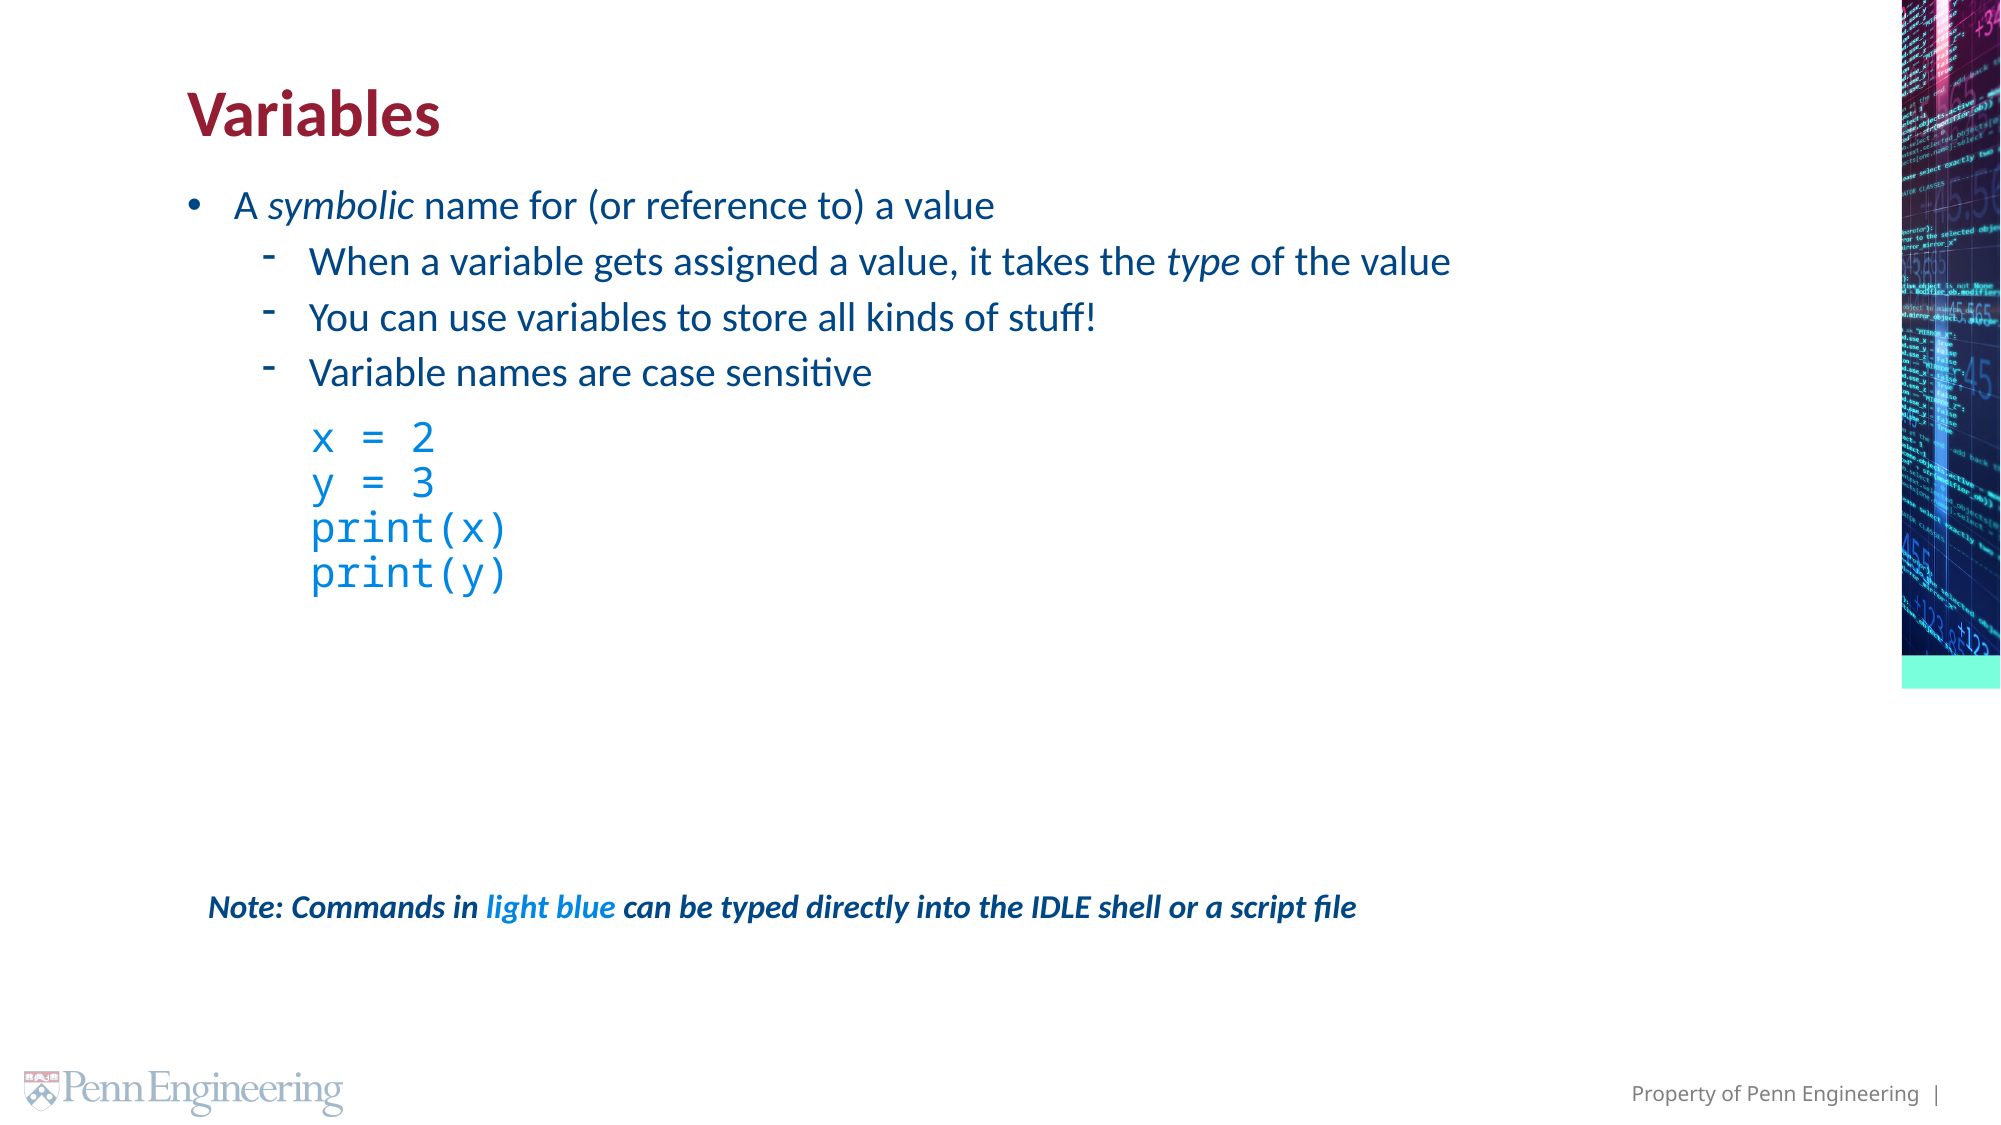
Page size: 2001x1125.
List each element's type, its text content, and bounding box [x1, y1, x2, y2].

text_box Note: Commands in light blue can be typed directly into the IDLE shell or a script file [208, 868, 1571, 934]
picture [1901, 0, 2001, 655]
title Variables [187, 54, 1871, 176]
list A symbolic name for (or reference to) a value When a variable gets assigned a value, it takes the type of the value You can use variables to store all kinds of stuff! Variable names are case sensitive x = 2 y = 3 print(x) print(y) [187, 184, 1871, 868]
